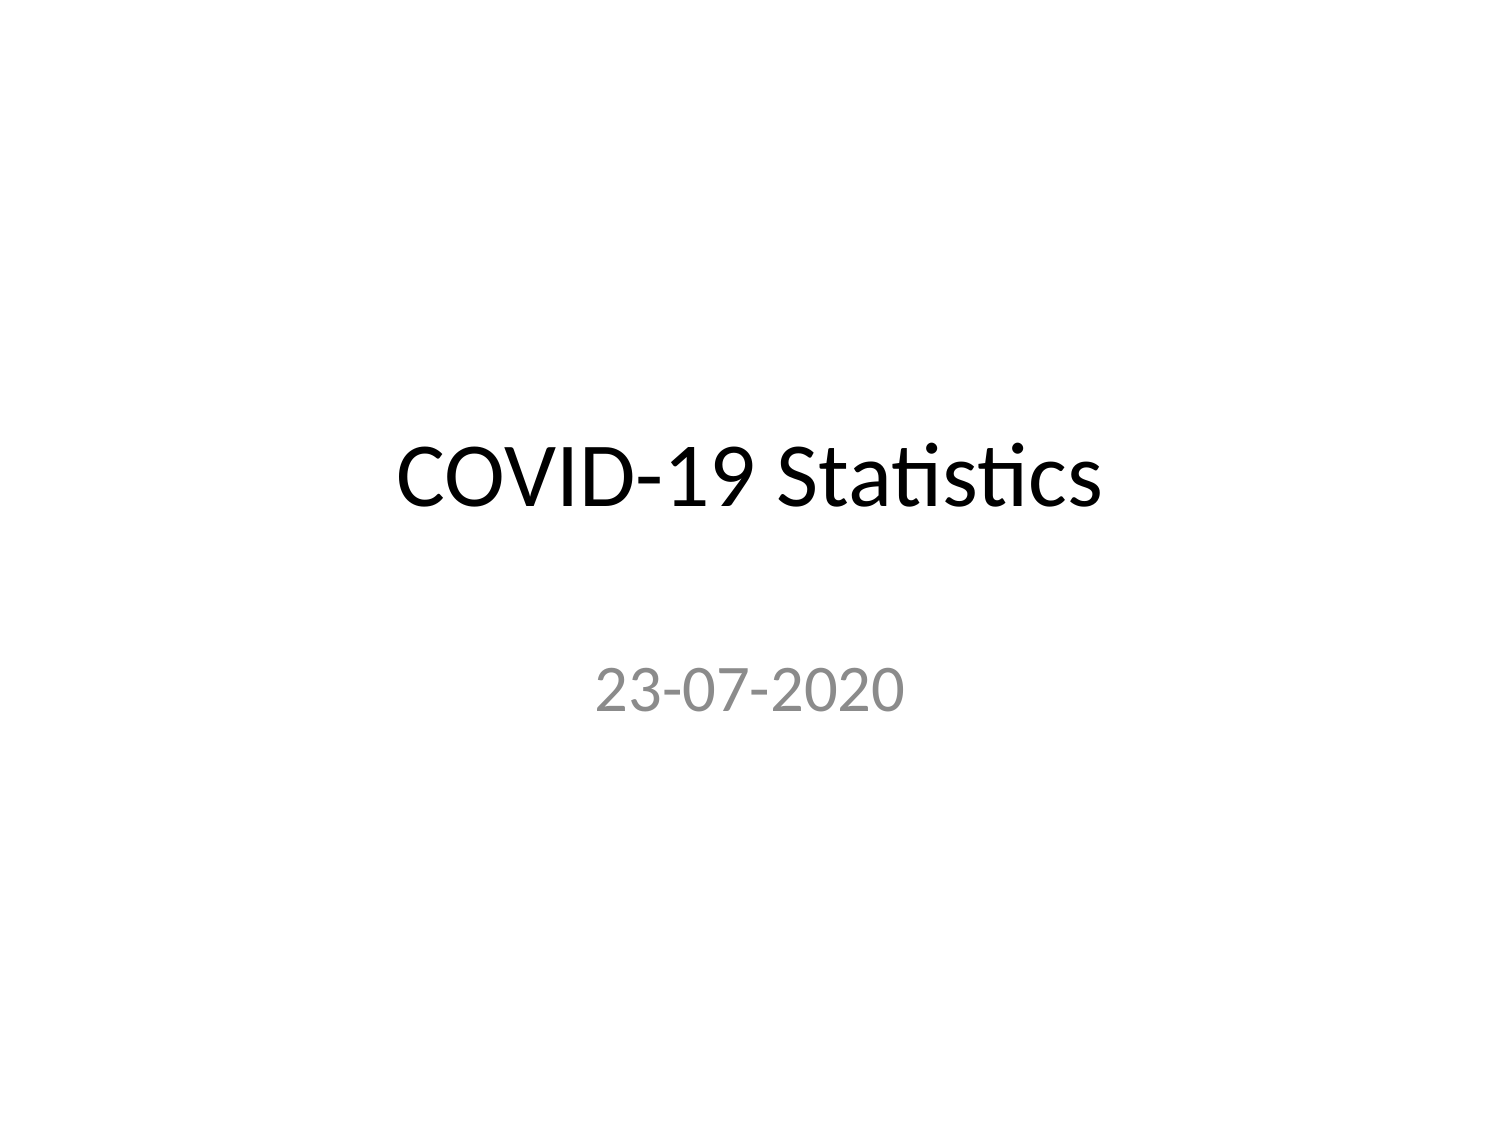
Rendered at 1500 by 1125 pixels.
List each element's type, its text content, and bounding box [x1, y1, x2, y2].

subtitle 23-07-2020 [225, 637, 1275, 925]
title COVID-19 Statistics [112, 349, 1388, 591]
